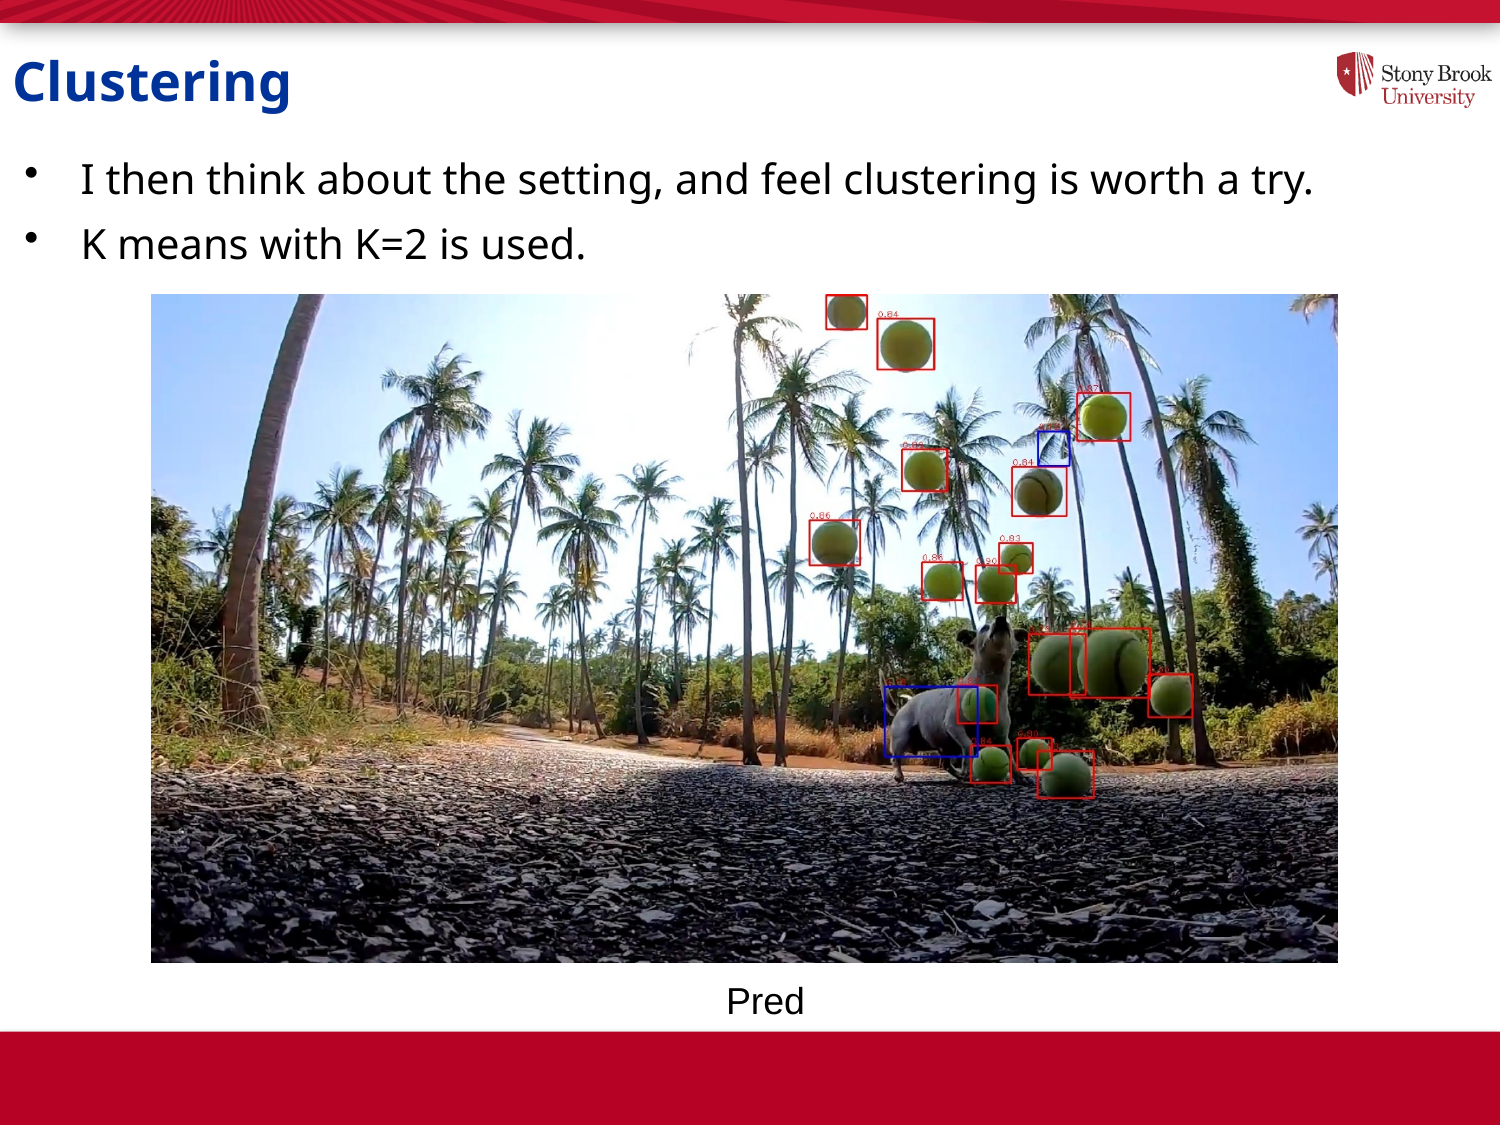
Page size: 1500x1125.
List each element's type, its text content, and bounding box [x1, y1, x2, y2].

title Clustering [12, 27, 1479, 146]
list I then think about the setting, and feel clustering is worth a try. K means with K=2 is used. [24, 152, 1479, 1001]
picture [0, 0, 1500, 23]
picture [1479, 52, 1492, 108]
picture [150, 294, 1338, 963]
text_box Pred [711, 972, 821, 1030]
